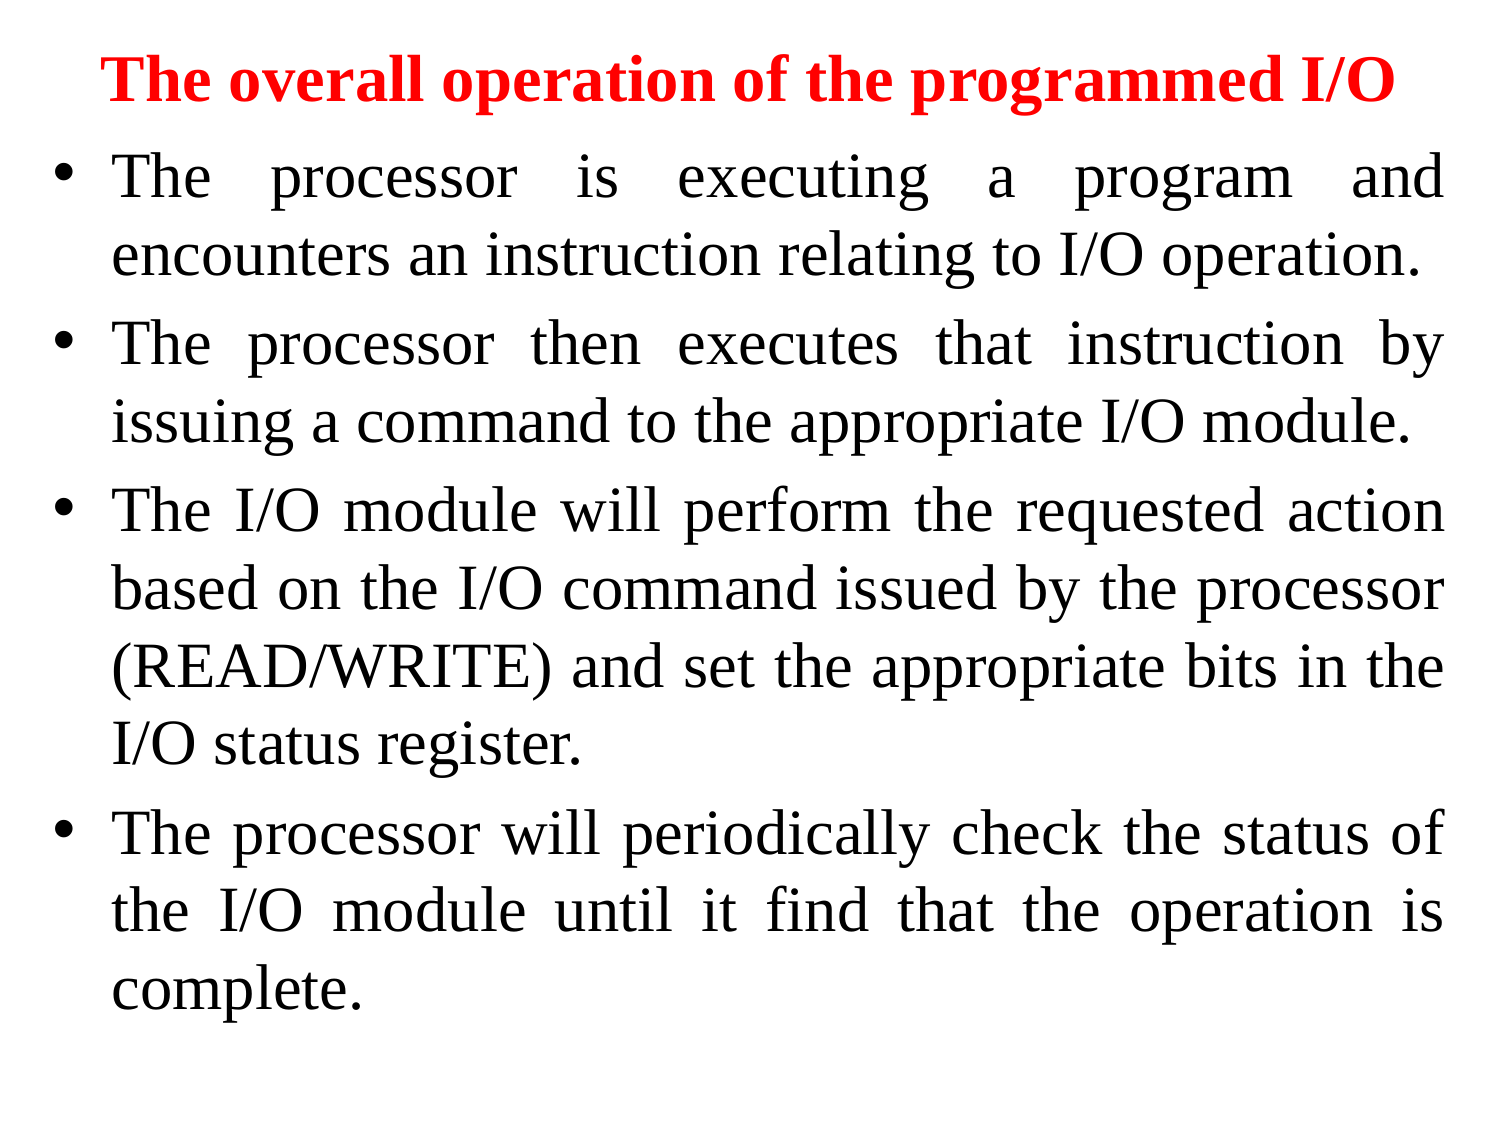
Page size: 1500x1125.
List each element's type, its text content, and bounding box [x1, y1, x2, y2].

title The overall operation of the programmed I/O [75, 0, 1425, 125]
list The processor is executing a program and encounters an instruction relating to I/O operation. The processor then executes that instruction by issuing a command to the appropriate I/O module. The I/O module will perform the requested action based on the I/O command issued by the processor (READ/WRITE) and set the appropriate bits in the I/O status register. The processor will periodically check the status of the I/O module until it find that the operation is complete. [37, 125, 1463, 1100]
